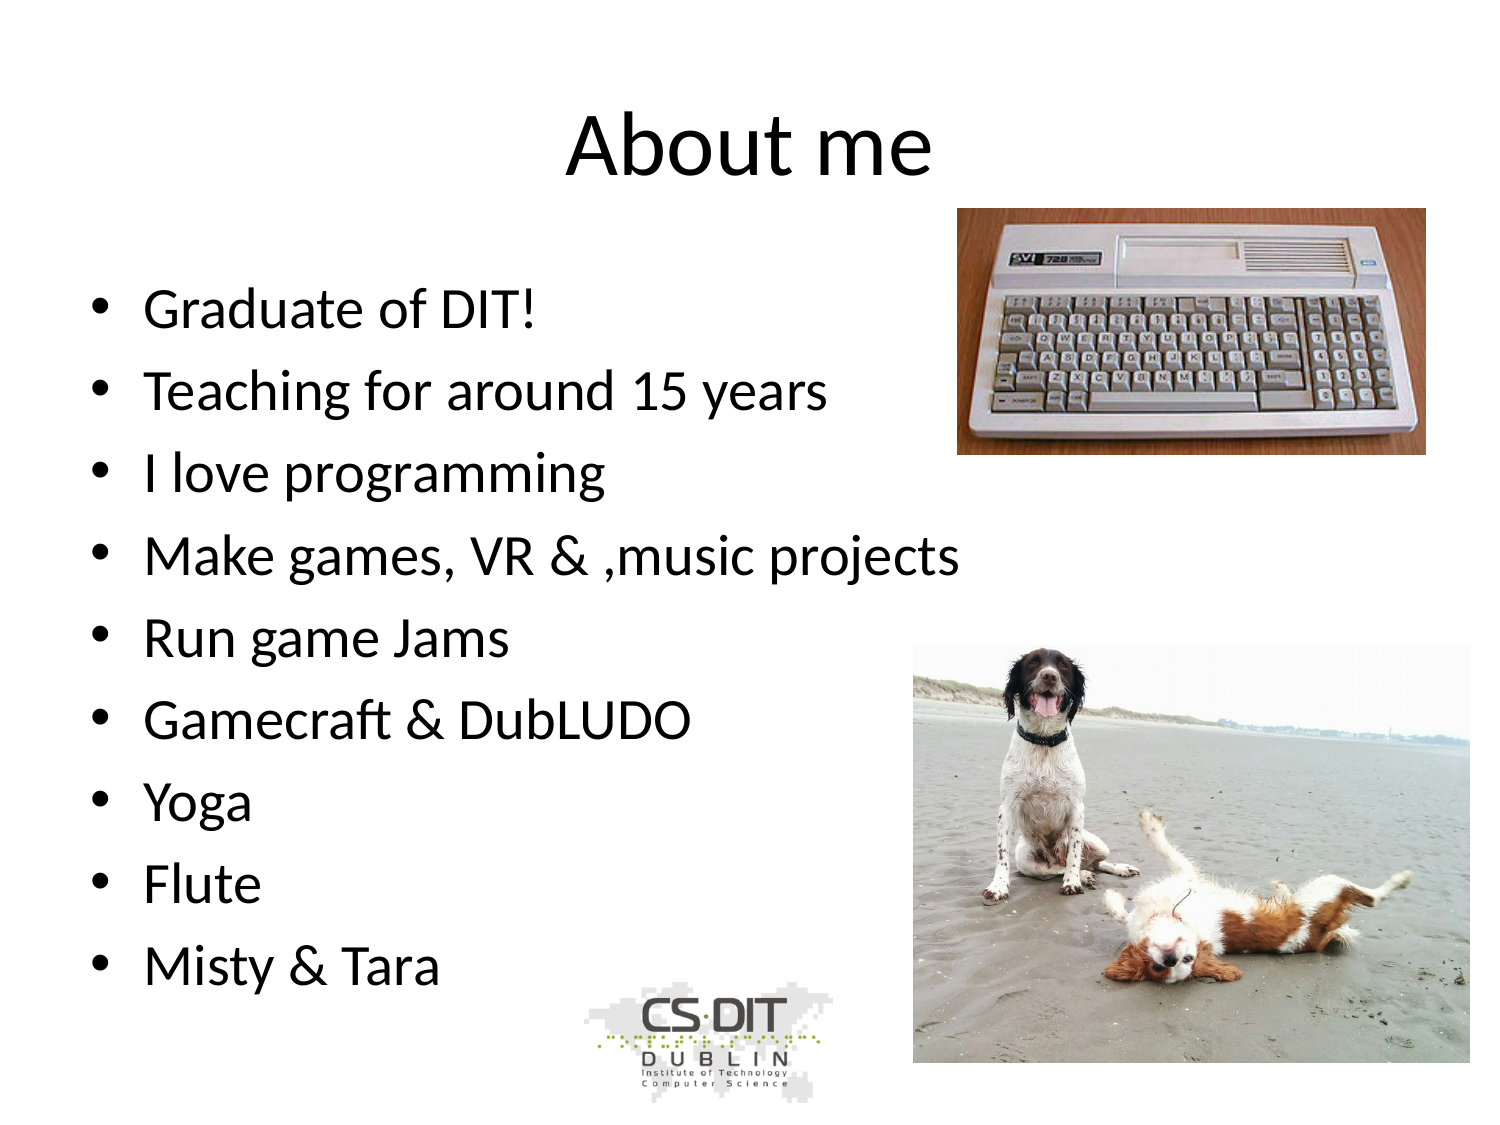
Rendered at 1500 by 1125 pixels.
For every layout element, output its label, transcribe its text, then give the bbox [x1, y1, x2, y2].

list Graduate of DIT! Teaching for around 15 years I love programming Make games, VR & ,music projects Run game Jams Gamecraft & DubLUDO Yoga Flute Misty & Tara [75, 262, 1425, 1005]
picture [584, 1005, 833, 1103]
title About me [75, 45, 1425, 233]
picture [912, 644, 1471, 1063]
picture [956, 207, 1427, 456]
